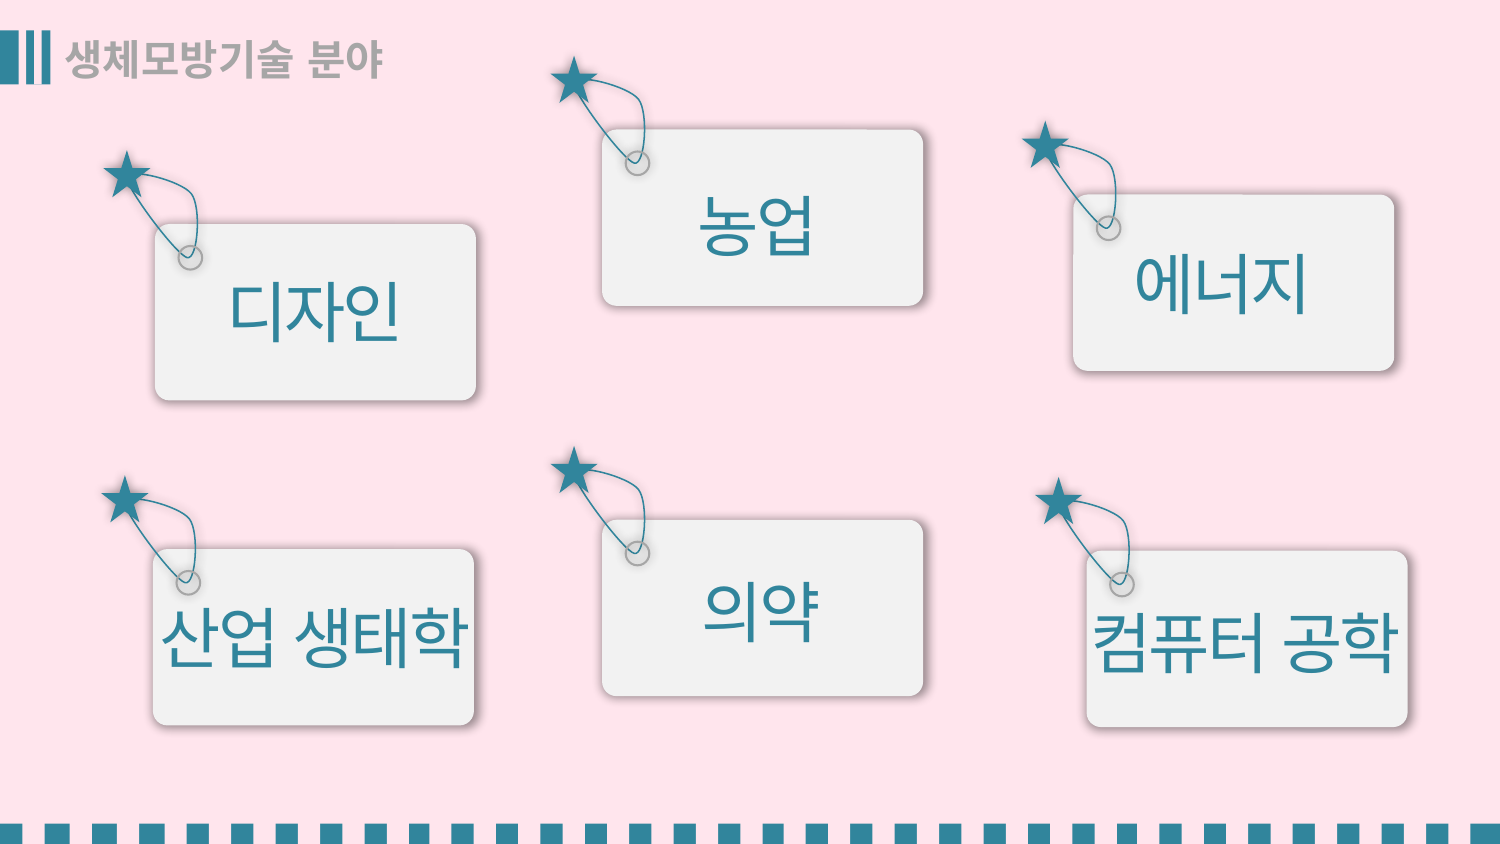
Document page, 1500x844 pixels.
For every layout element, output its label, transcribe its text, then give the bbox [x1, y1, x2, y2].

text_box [1021, 120, 1395, 372]
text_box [1034, 476, 1418, 728]
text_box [550, 55, 930, 307]
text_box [103, 149, 487, 401]
text_box 생체모방기술 분야 [49, 26, 548, 102]
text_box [550, 445, 933, 697]
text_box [101, 474, 487, 726]
